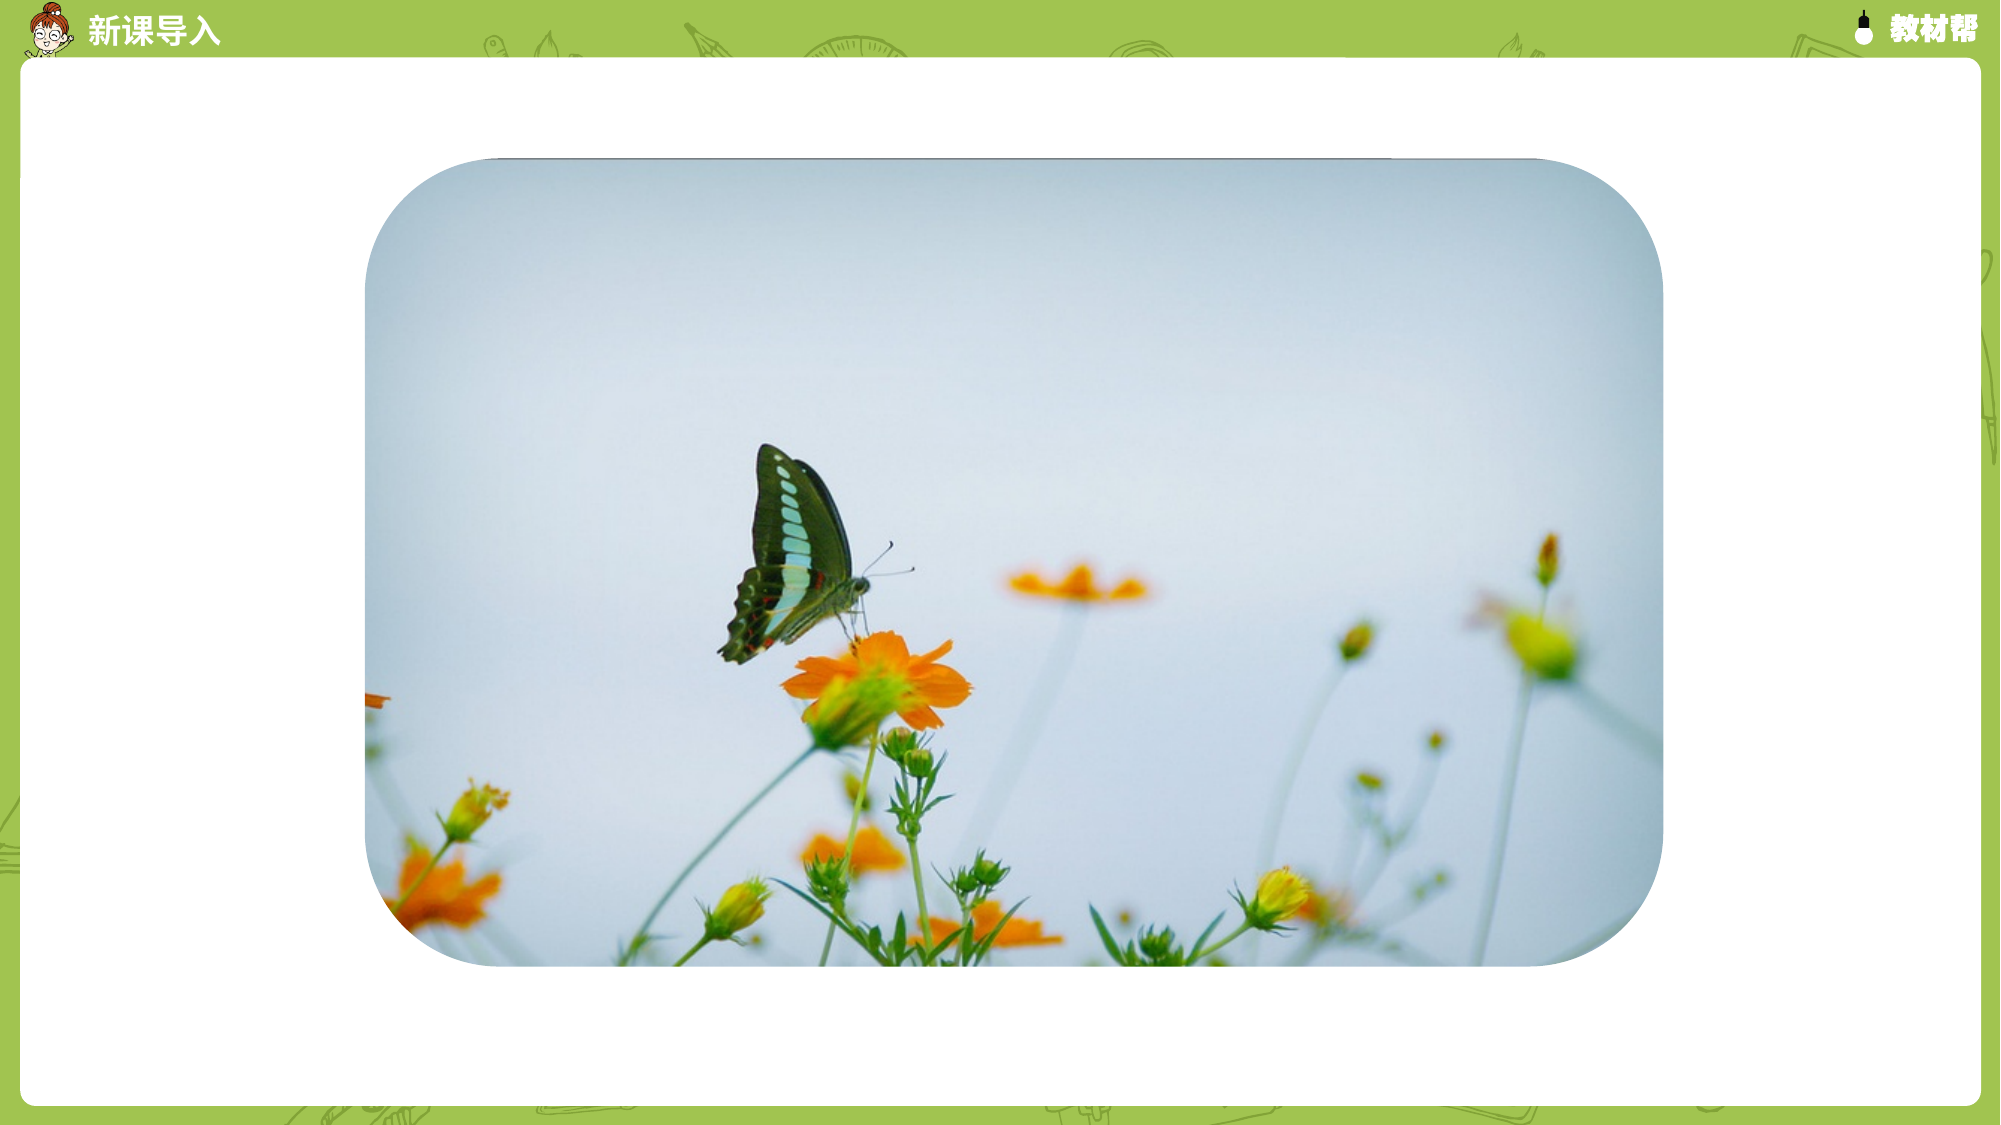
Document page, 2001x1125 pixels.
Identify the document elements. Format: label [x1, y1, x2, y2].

picture [24, 2, 74, 61]
picture [364, 158, 1664, 967]
